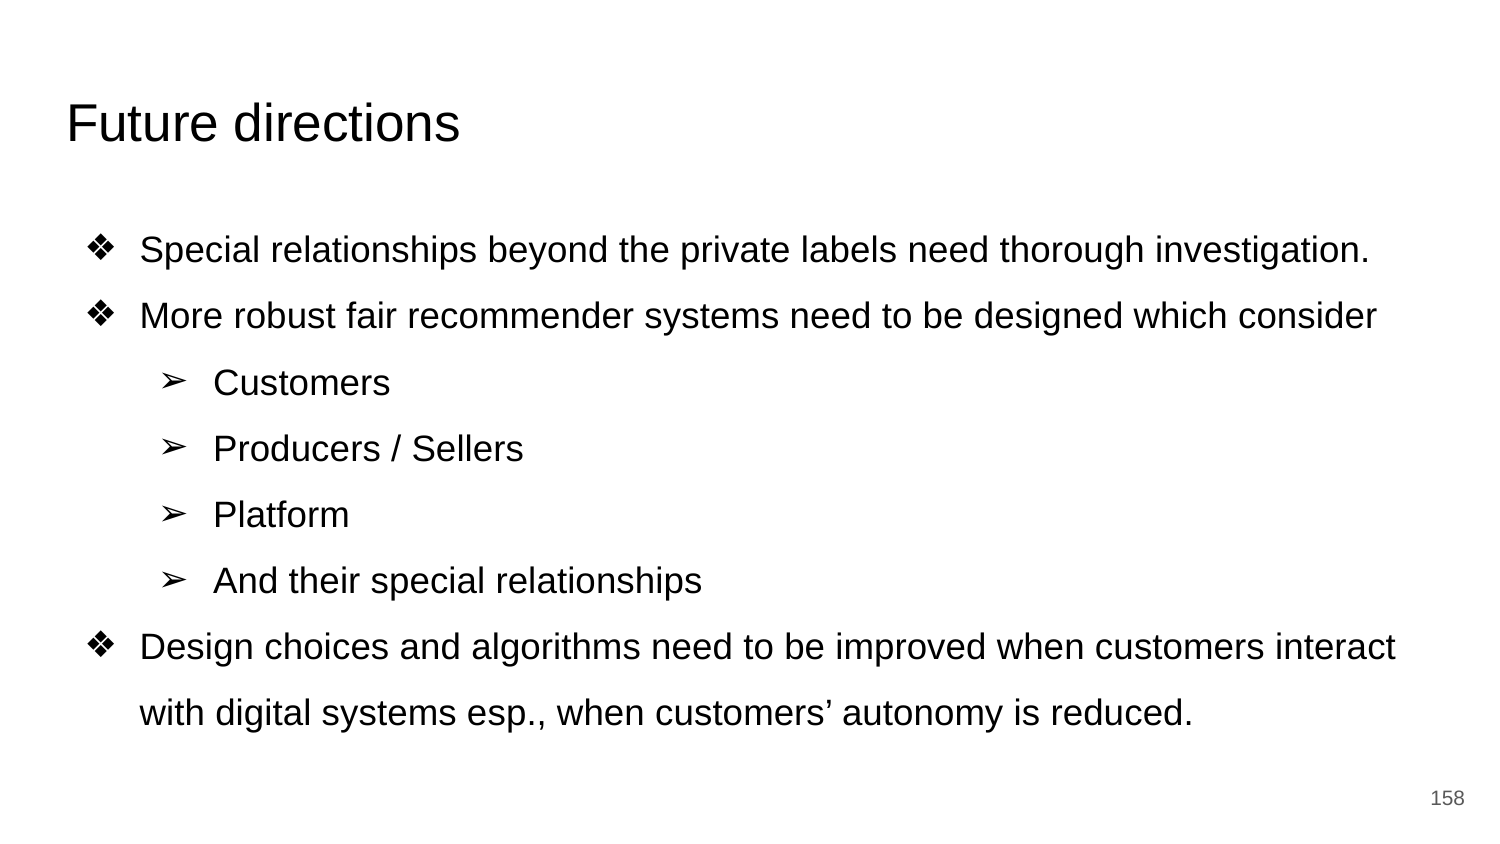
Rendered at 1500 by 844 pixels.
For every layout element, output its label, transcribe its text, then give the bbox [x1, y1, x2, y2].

slide_number ‹#› [1389, 764, 1480, 830]
list Special relationships beyond the private labels need thorough investigation. More robust fair recommender systems need to be designed which consider Customers Producers / Sellers Platform And their special relationships Design choices and algorithms need to be improved when customers interact with digital systems esp., when customers’ autonomy is reduced. [51, 189, 1449, 750]
title Future directions [51, 72, 1449, 167]
